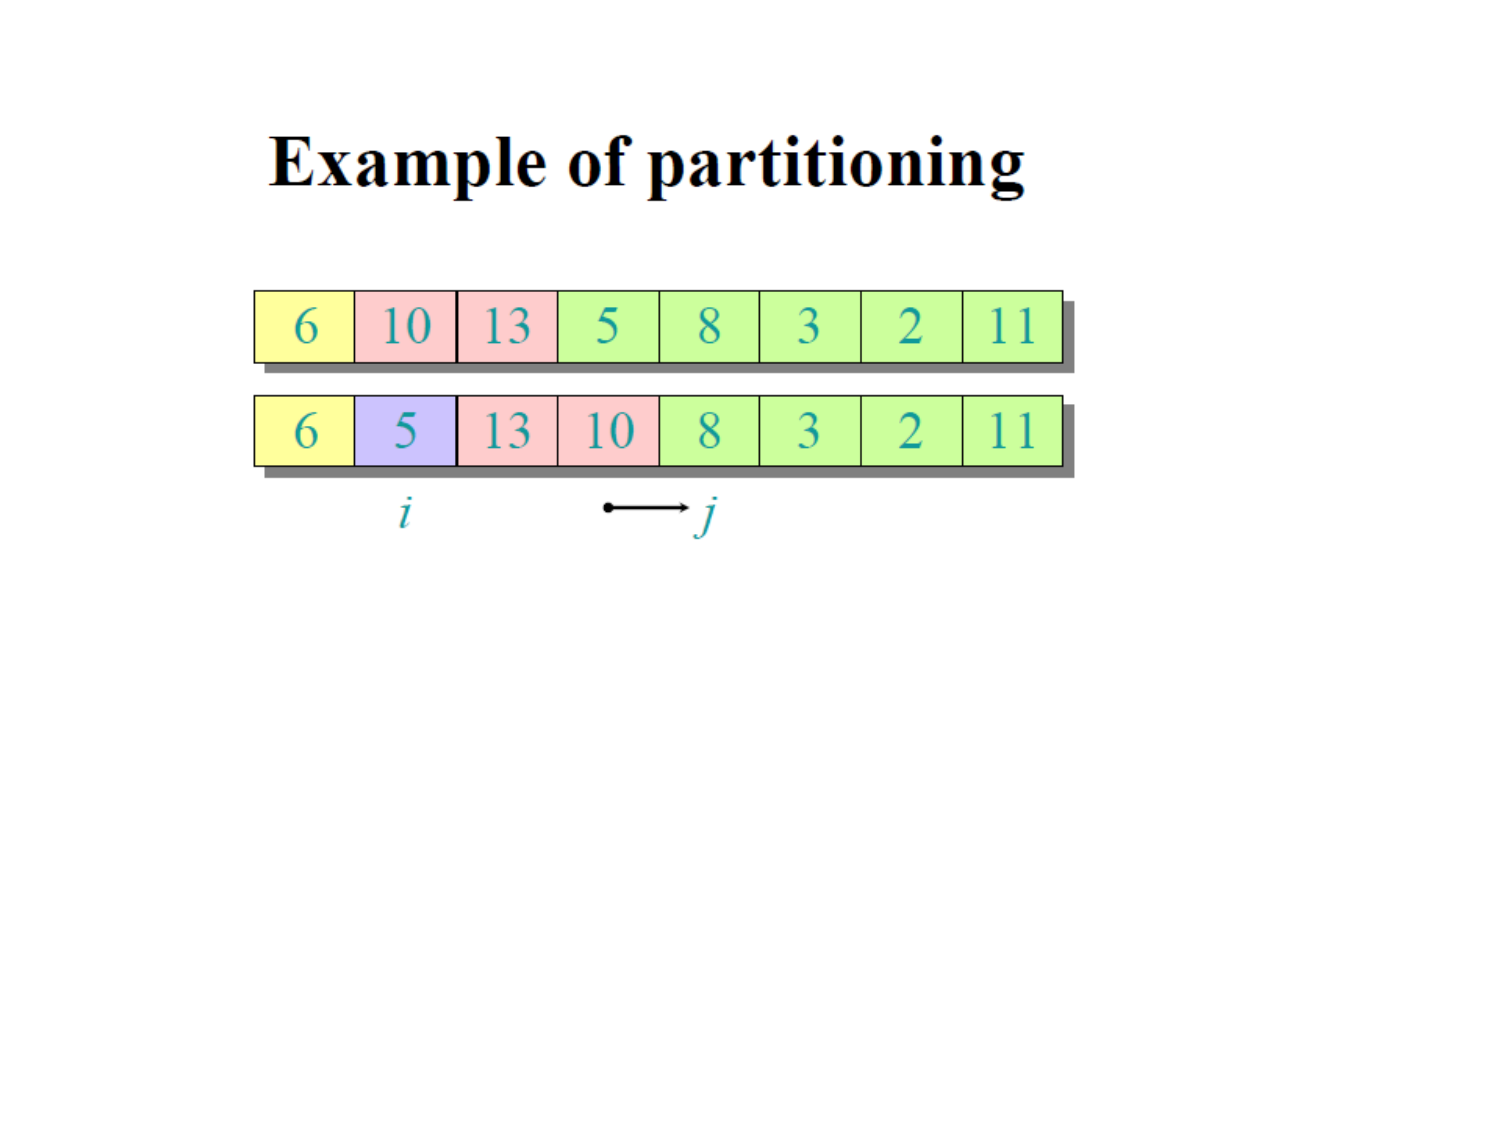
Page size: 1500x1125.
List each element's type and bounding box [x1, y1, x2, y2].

picture [170, 101, 1181, 606]
